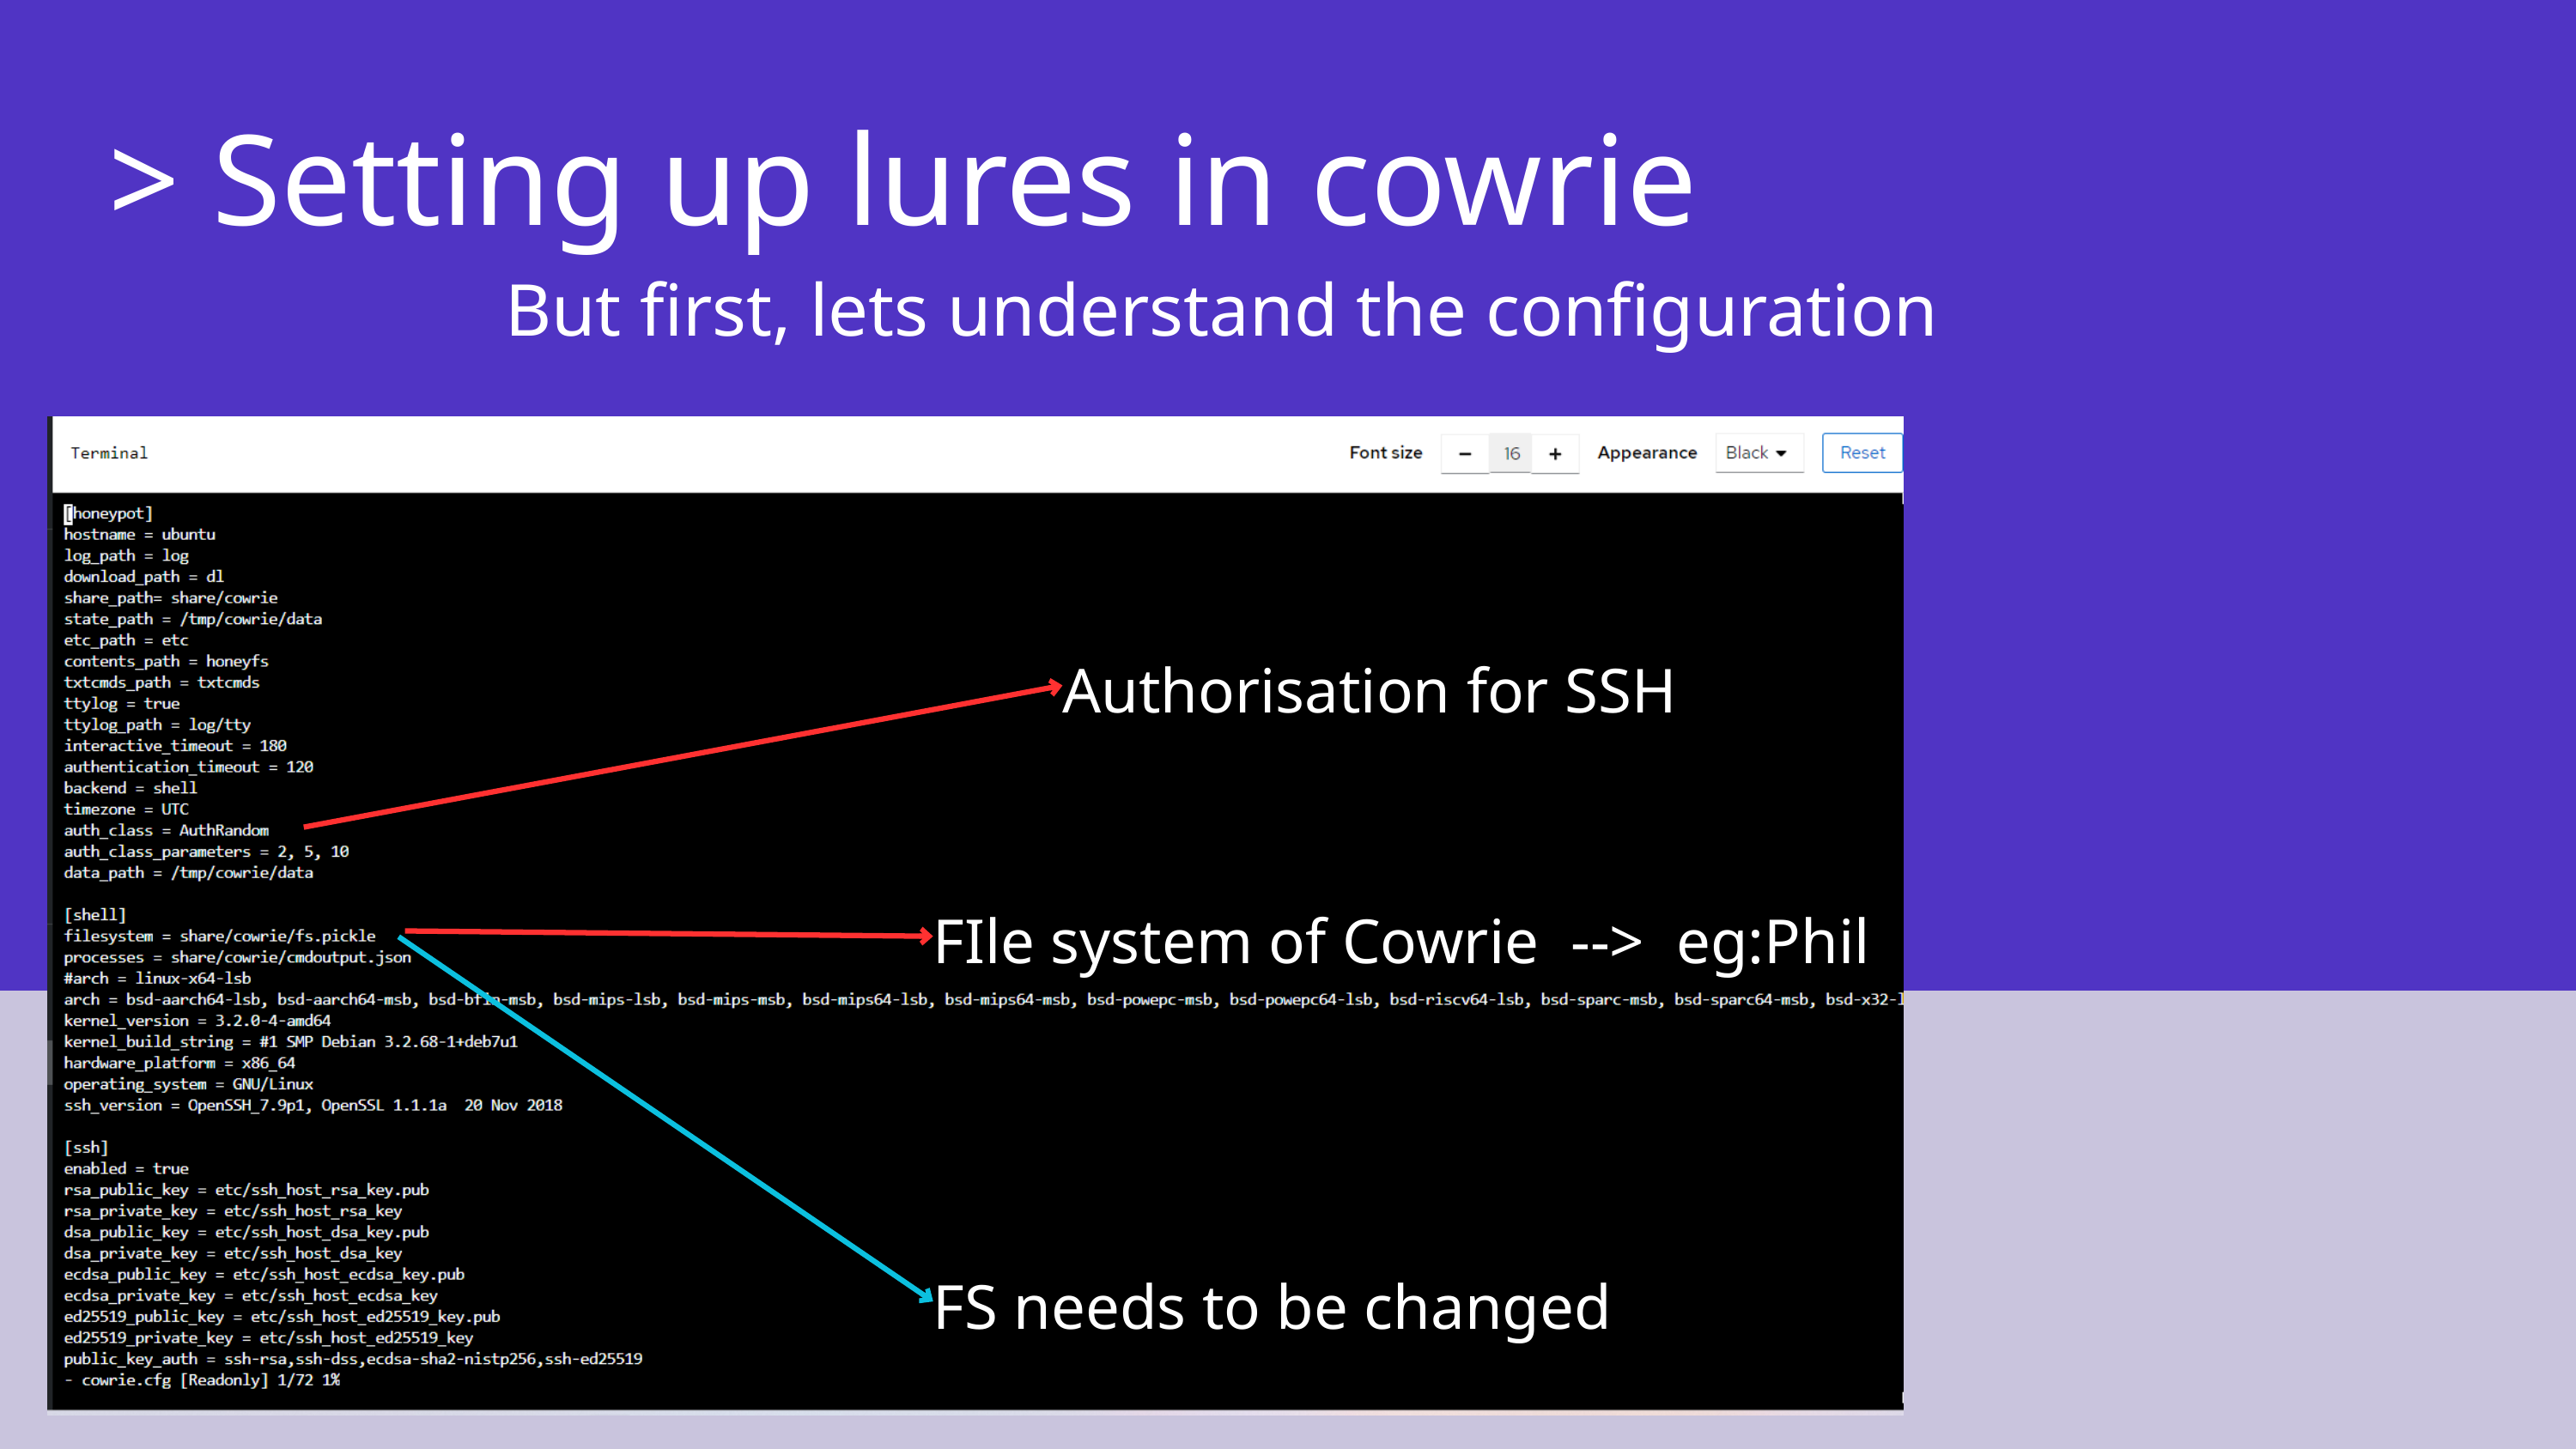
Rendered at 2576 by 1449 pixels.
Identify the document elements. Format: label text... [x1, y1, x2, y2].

text_box [47, 416, 1905, 987]
text_box But first, lets understand the configuration [505, 249, 2336, 350]
text_box > Setting up lures in cowrie [108, 75, 2269, 251]
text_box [0, 990, 2576, 1449]
text_box [303, 681, 1062, 828]
text_box Authorisation for SSH [1062, 640, 1926, 725]
text_box FIle system of Cowrie --> eg:Phil [933, 890, 2190, 976]
